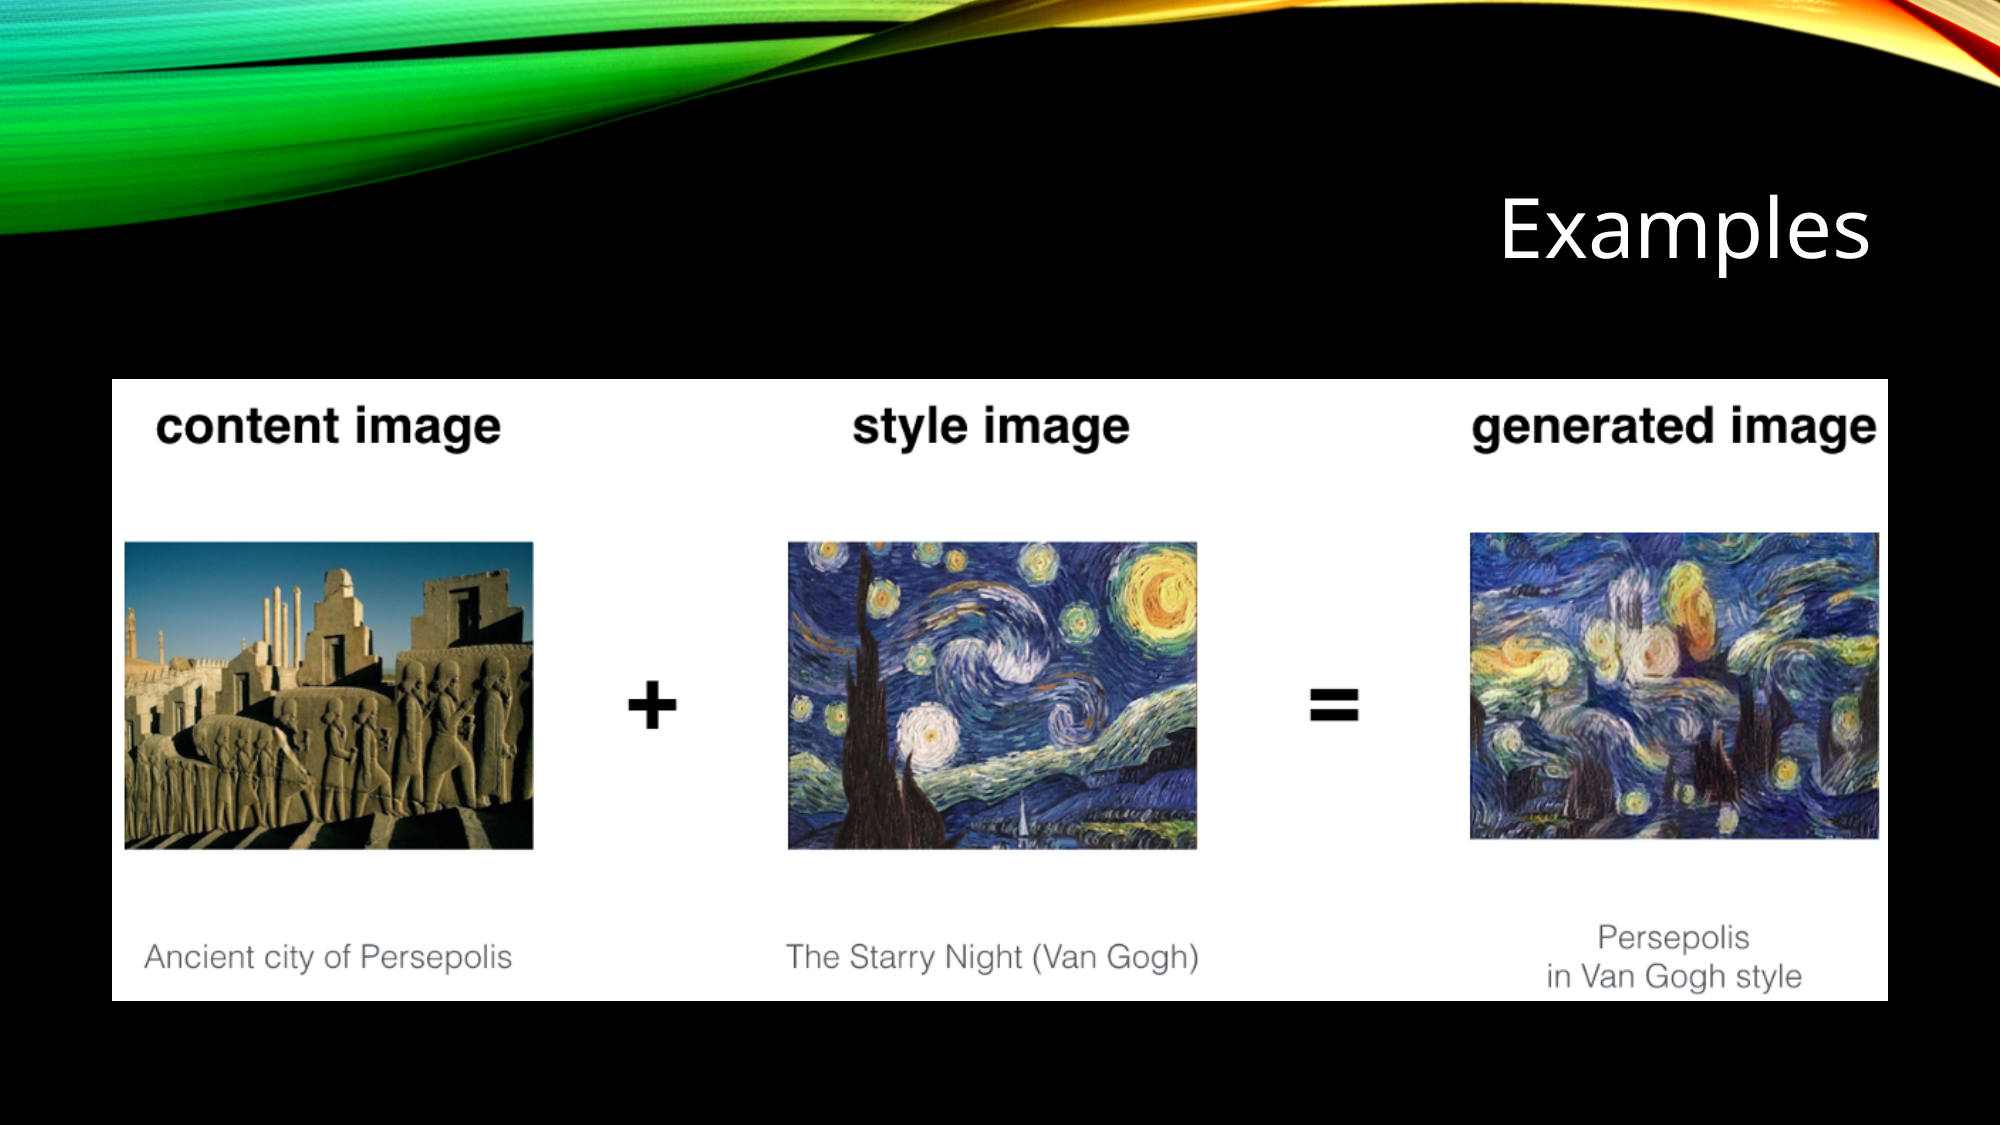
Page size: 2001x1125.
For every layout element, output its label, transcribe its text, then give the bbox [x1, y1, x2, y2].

title Examples [474, 125, 1888, 338]
picture [0, 0, 2000, 237]
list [112, 379, 1888, 1001]
